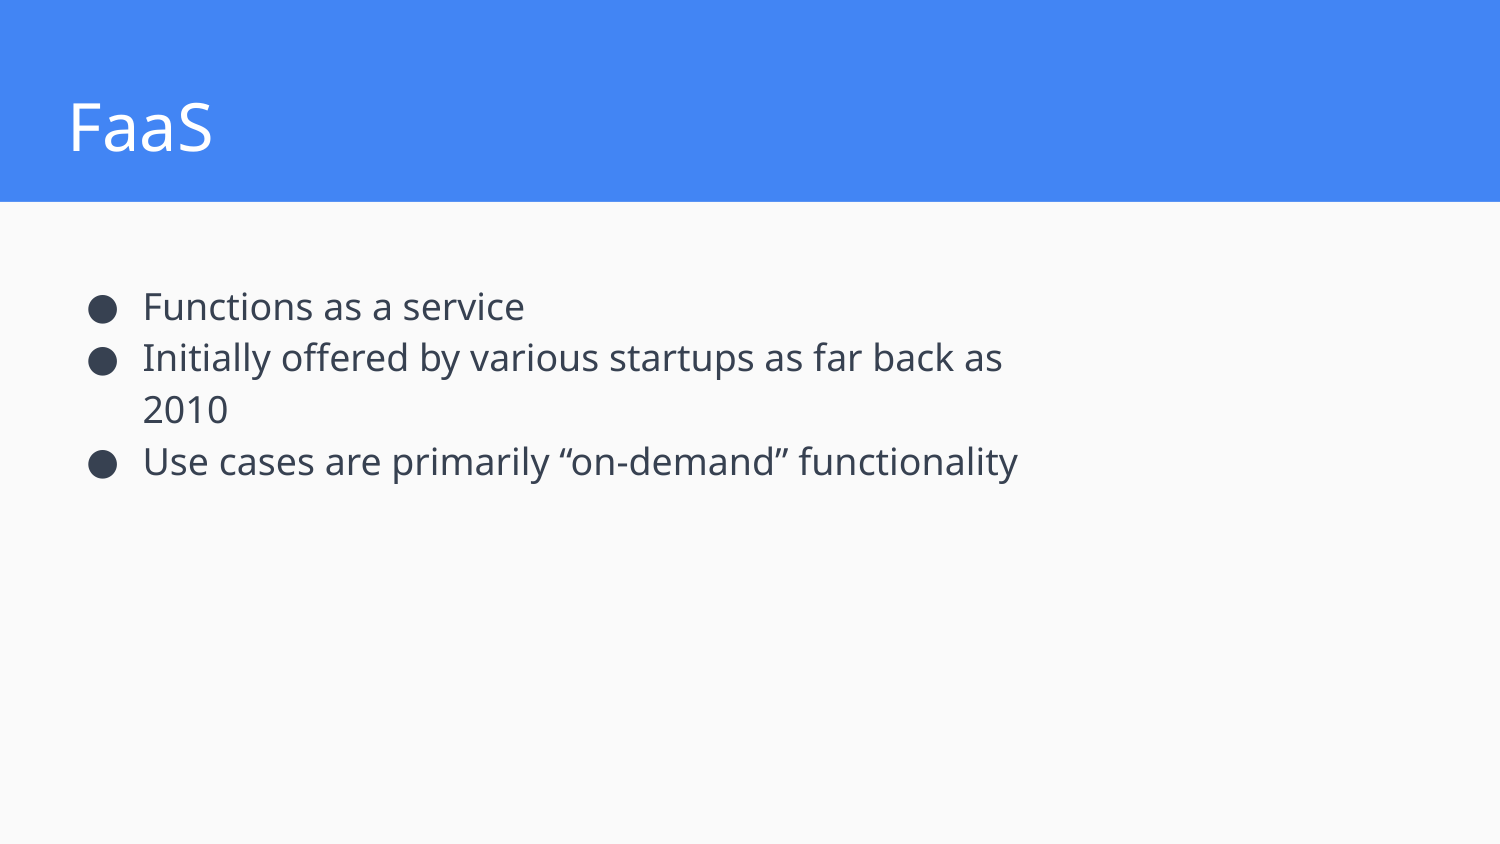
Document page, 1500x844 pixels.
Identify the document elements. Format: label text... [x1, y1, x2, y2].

list Functions as a service Initially offered by various startups as far back as 2010 Use cases are primarily “on-demand” functionality [52, 260, 1036, 760]
title FaaS [52, 53, 1402, 180]
